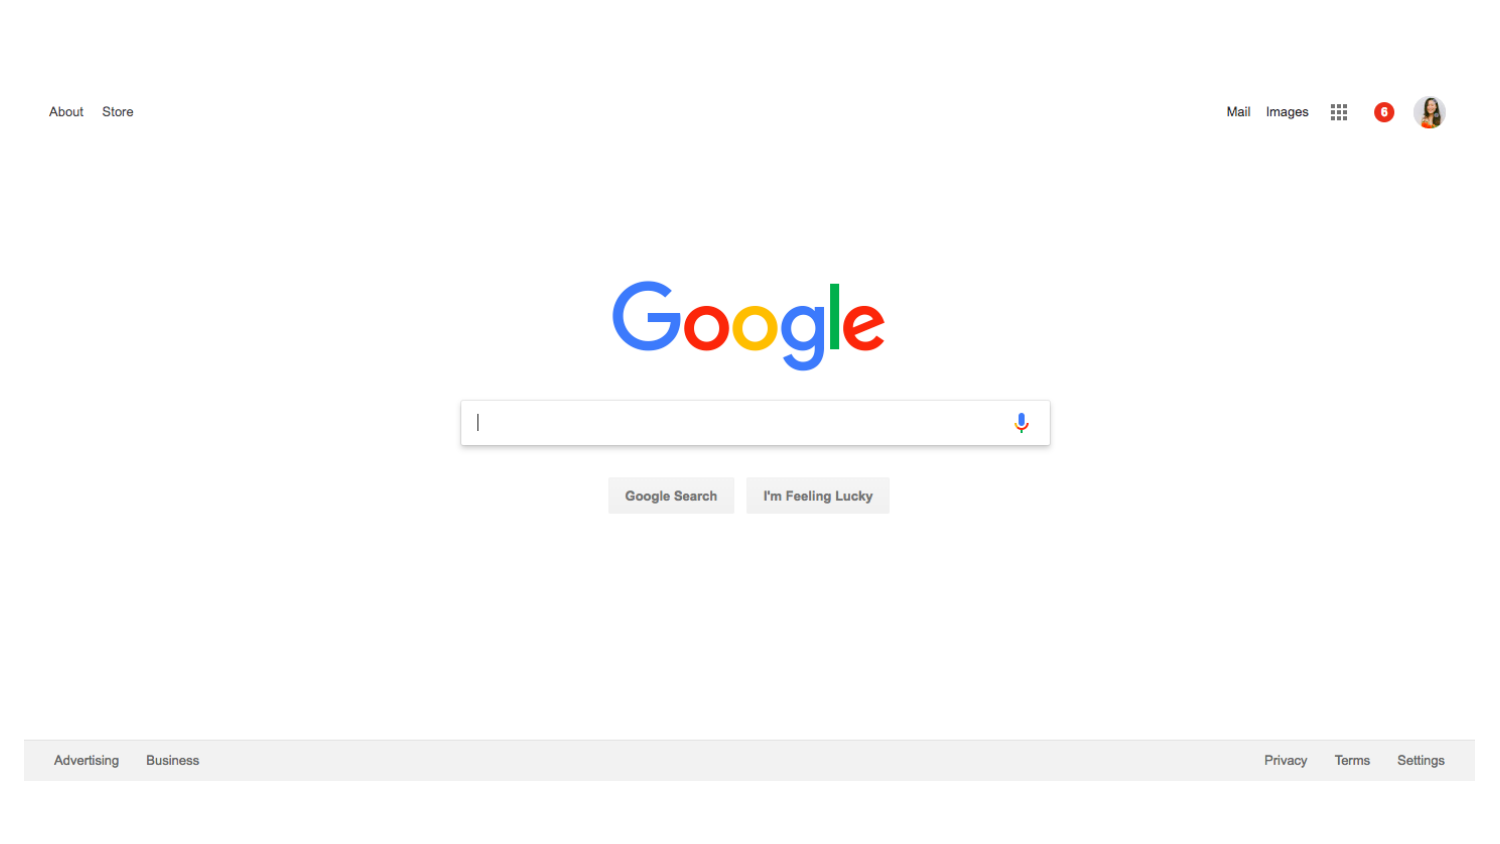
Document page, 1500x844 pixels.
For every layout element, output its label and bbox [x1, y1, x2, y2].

picture [24, 81, 1476, 781]
